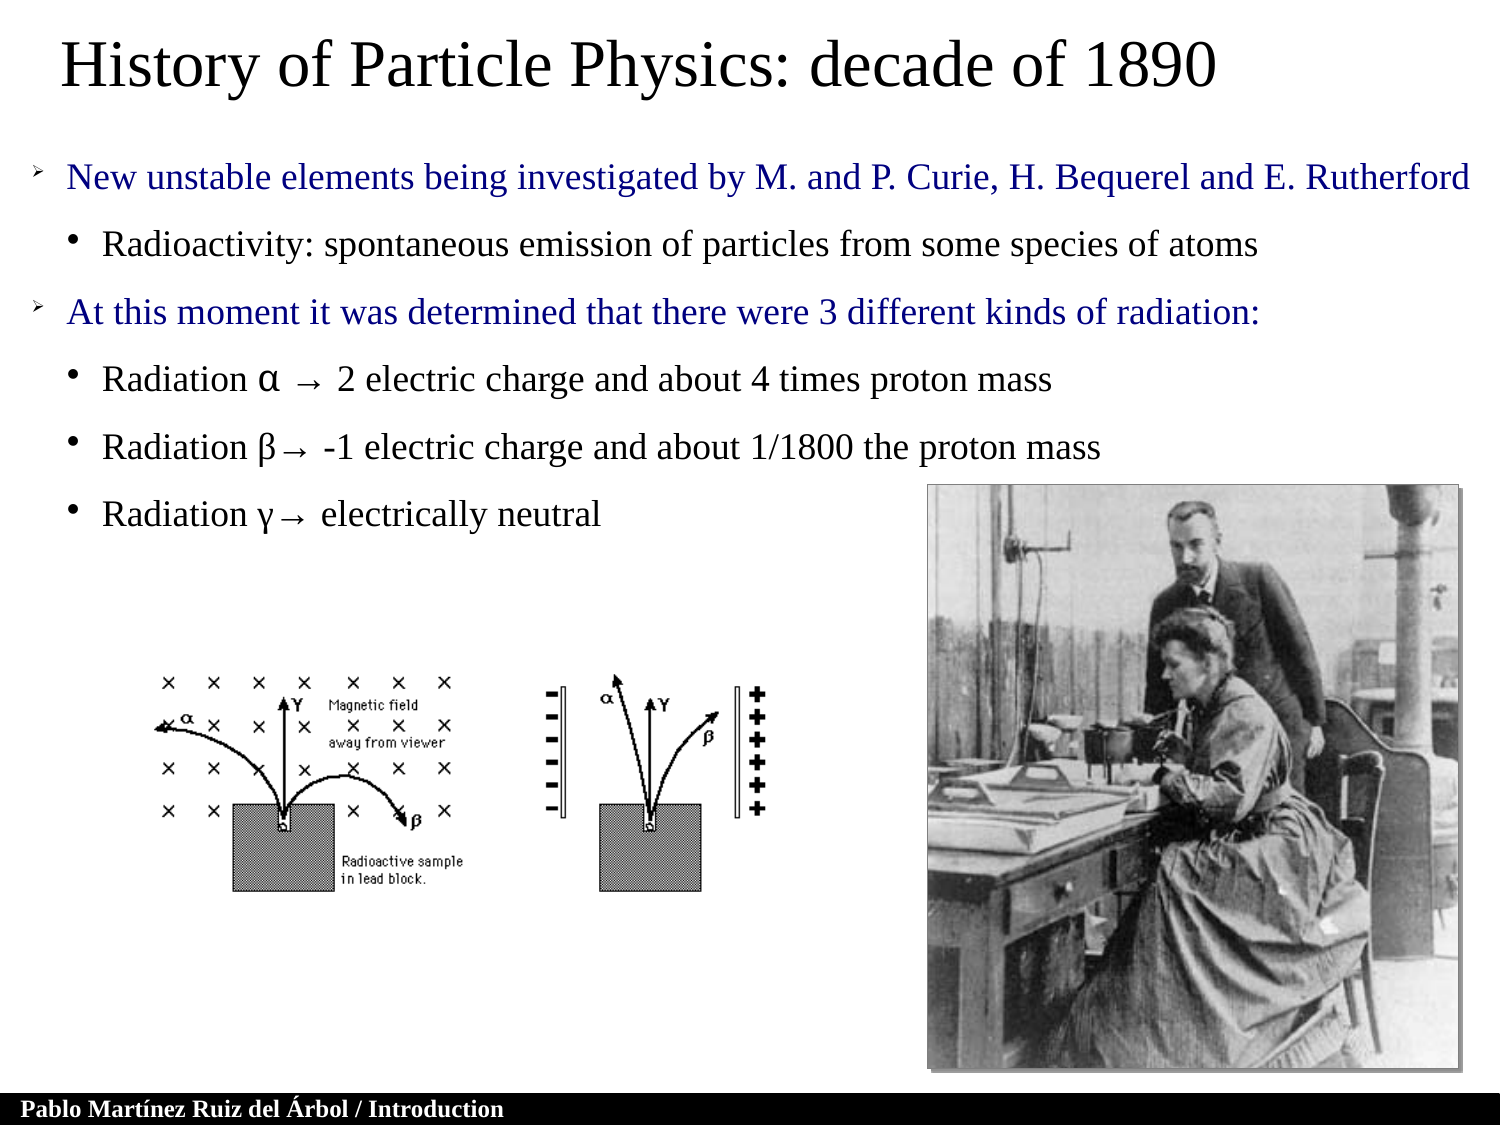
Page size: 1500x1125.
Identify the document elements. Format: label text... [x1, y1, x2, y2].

text_box New unstable elements being investigated by M. and P. Curie, H. Bequerel and E. Rutherford Radioactivity: spontaneous emission of particles from some species of atoms At this moment it was determined that there were 3 different kinds of radiation: Radiation α → 2 electric charge and about 4 times proton mass Radiation β→ -1 electric charge and about 1/1800 the proton mass Radiation γ→ electrically neutral [11, 117, 1500, 260]
text_box History of Particle Physics: decade of 1890 [0, 12, 1287, 120]
picture [148, 669, 780, 904]
picture [926, 484, 1459, 1069]
